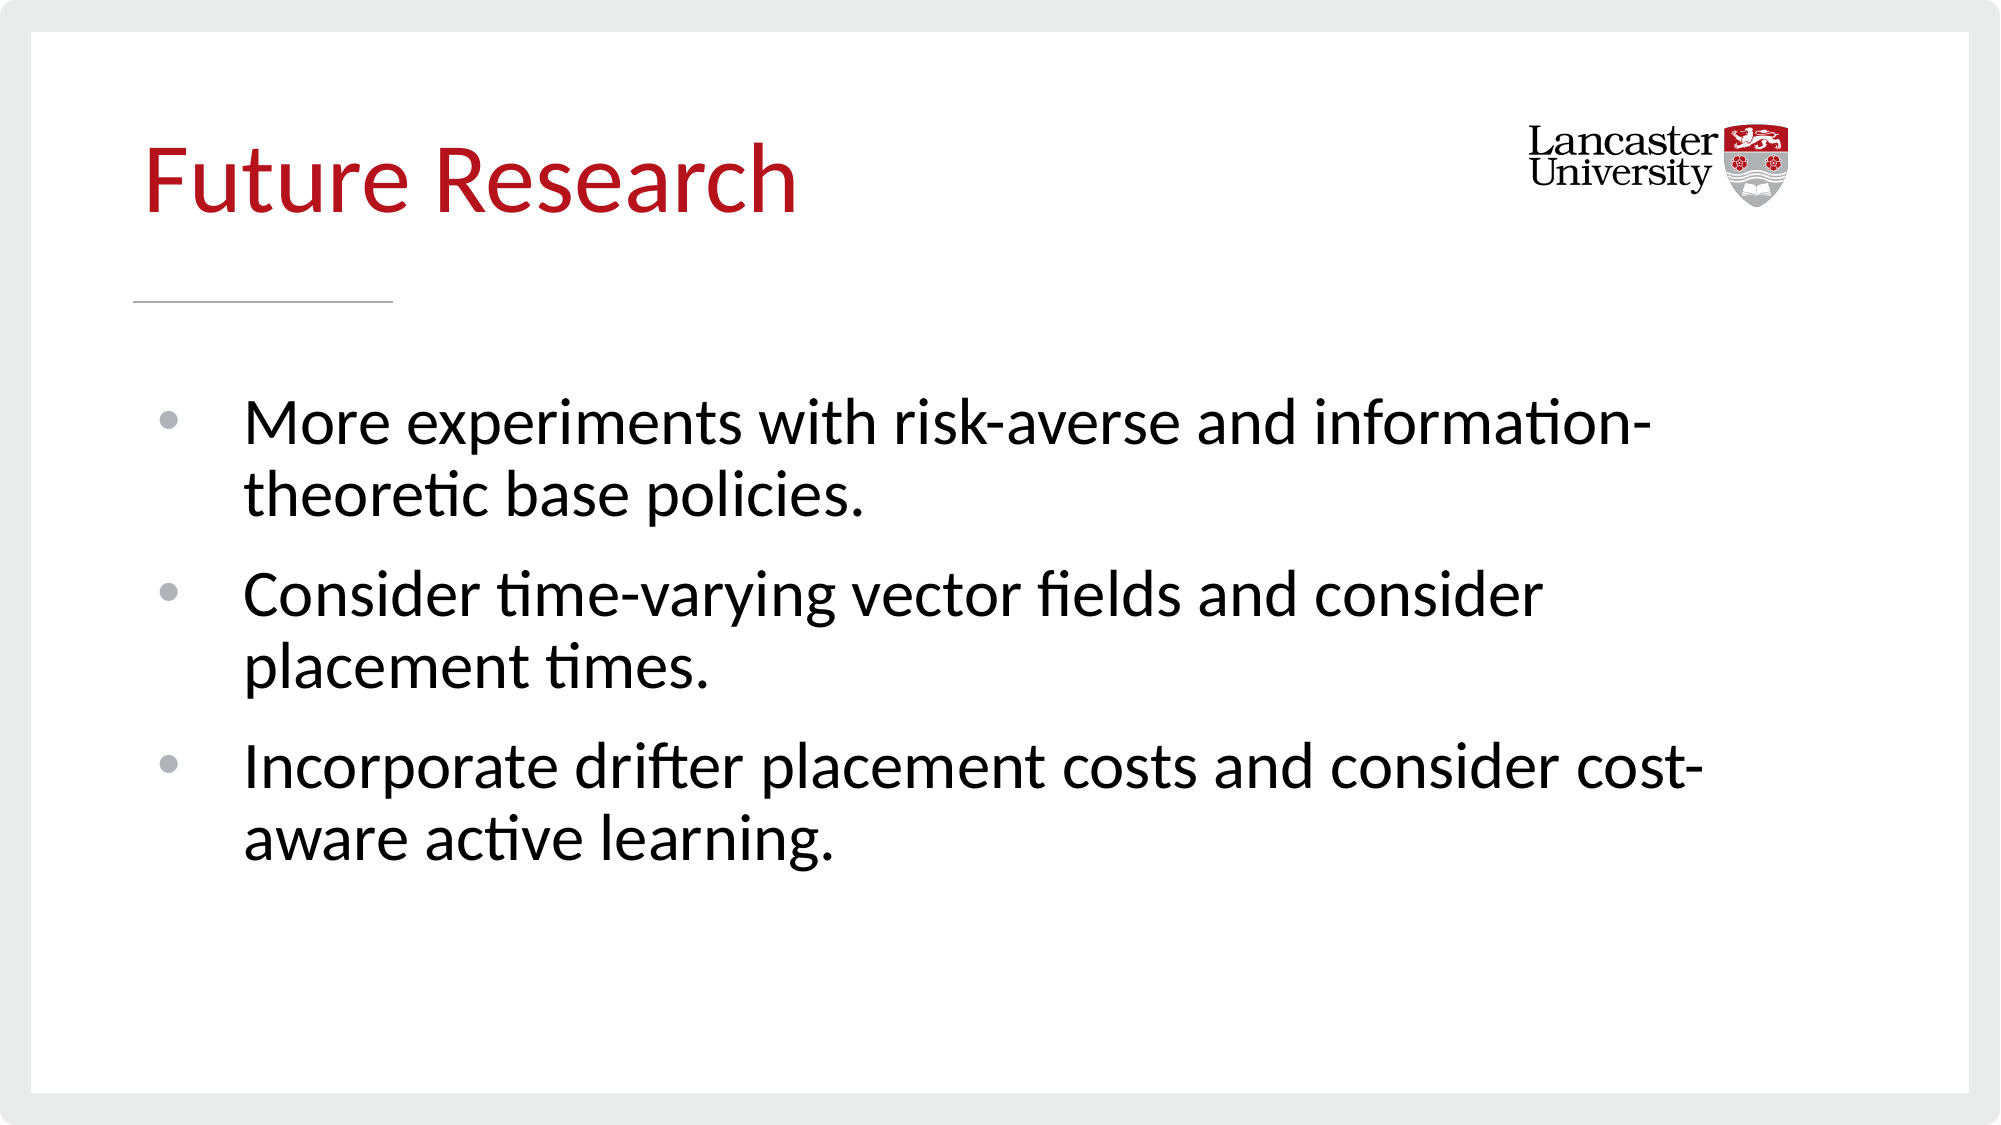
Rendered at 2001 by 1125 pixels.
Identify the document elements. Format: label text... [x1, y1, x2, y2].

picture [1529, 124, 1788, 207]
title Future Research [128, 78, 1482, 279]
list More experiments with risk-averse and information-theoretic base policies. Consider time-varying vector fields and consider placement times. Incorporate drifter placement costs and consider cost-aware active learning. [128, 379, 1738, 1014]
